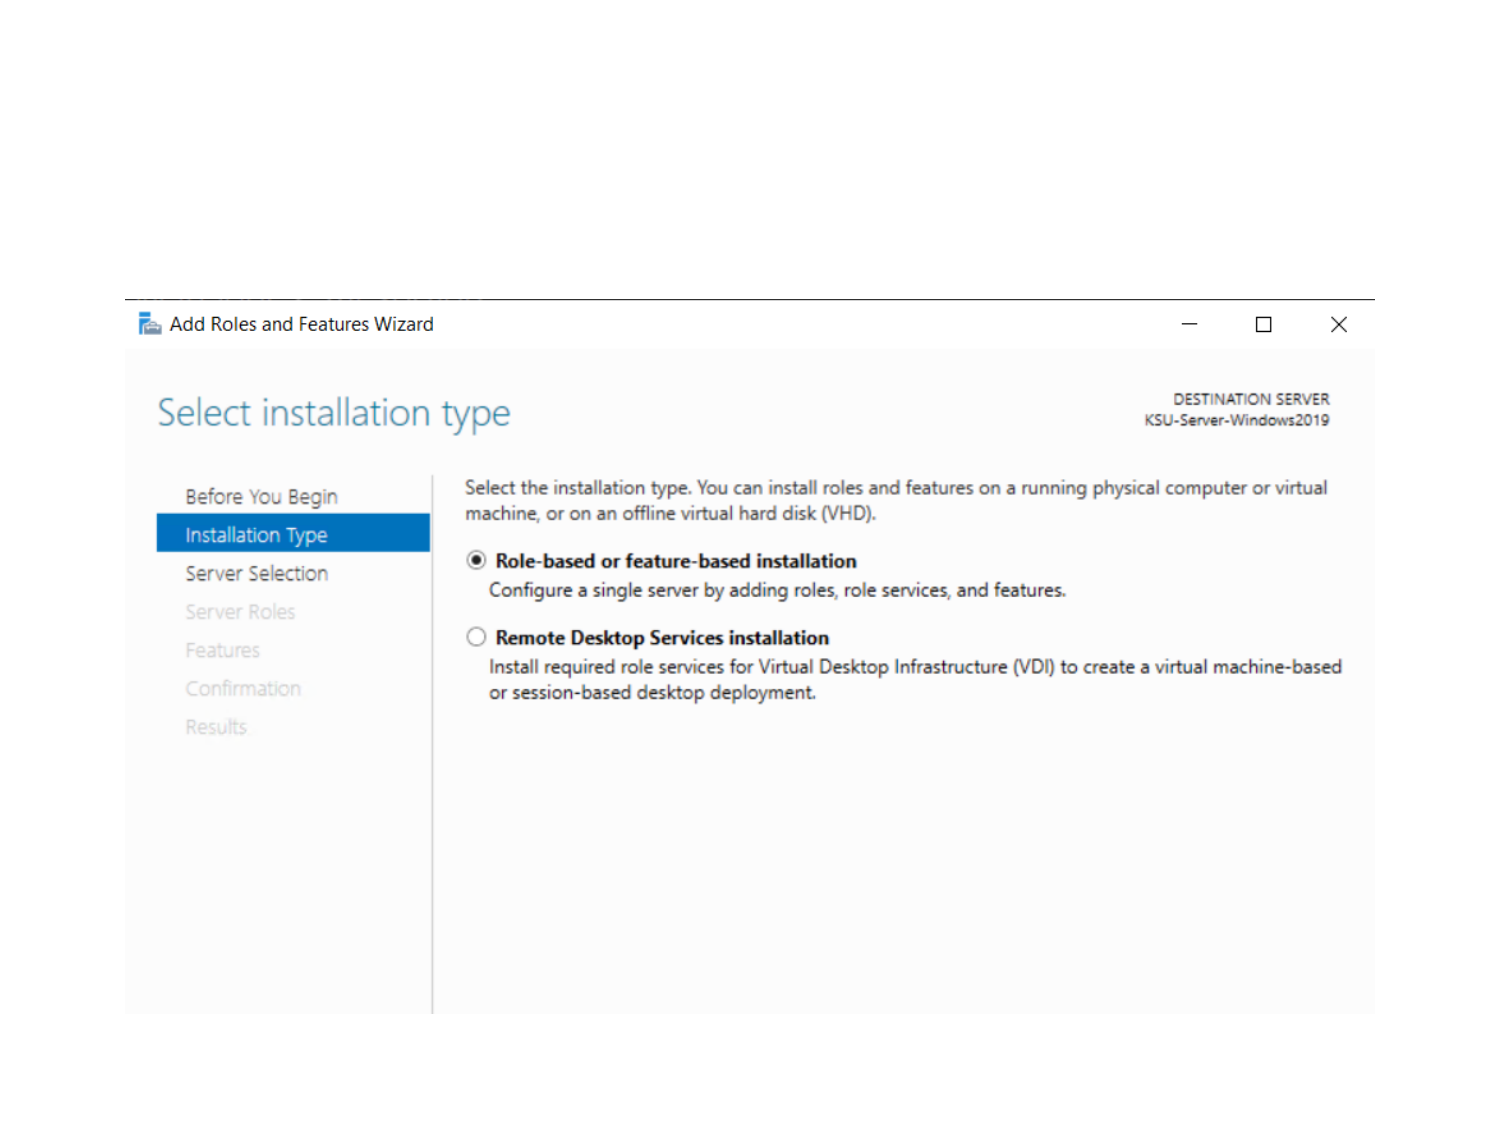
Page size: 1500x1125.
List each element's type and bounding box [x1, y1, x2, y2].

list [125, 299, 1375, 1014]
